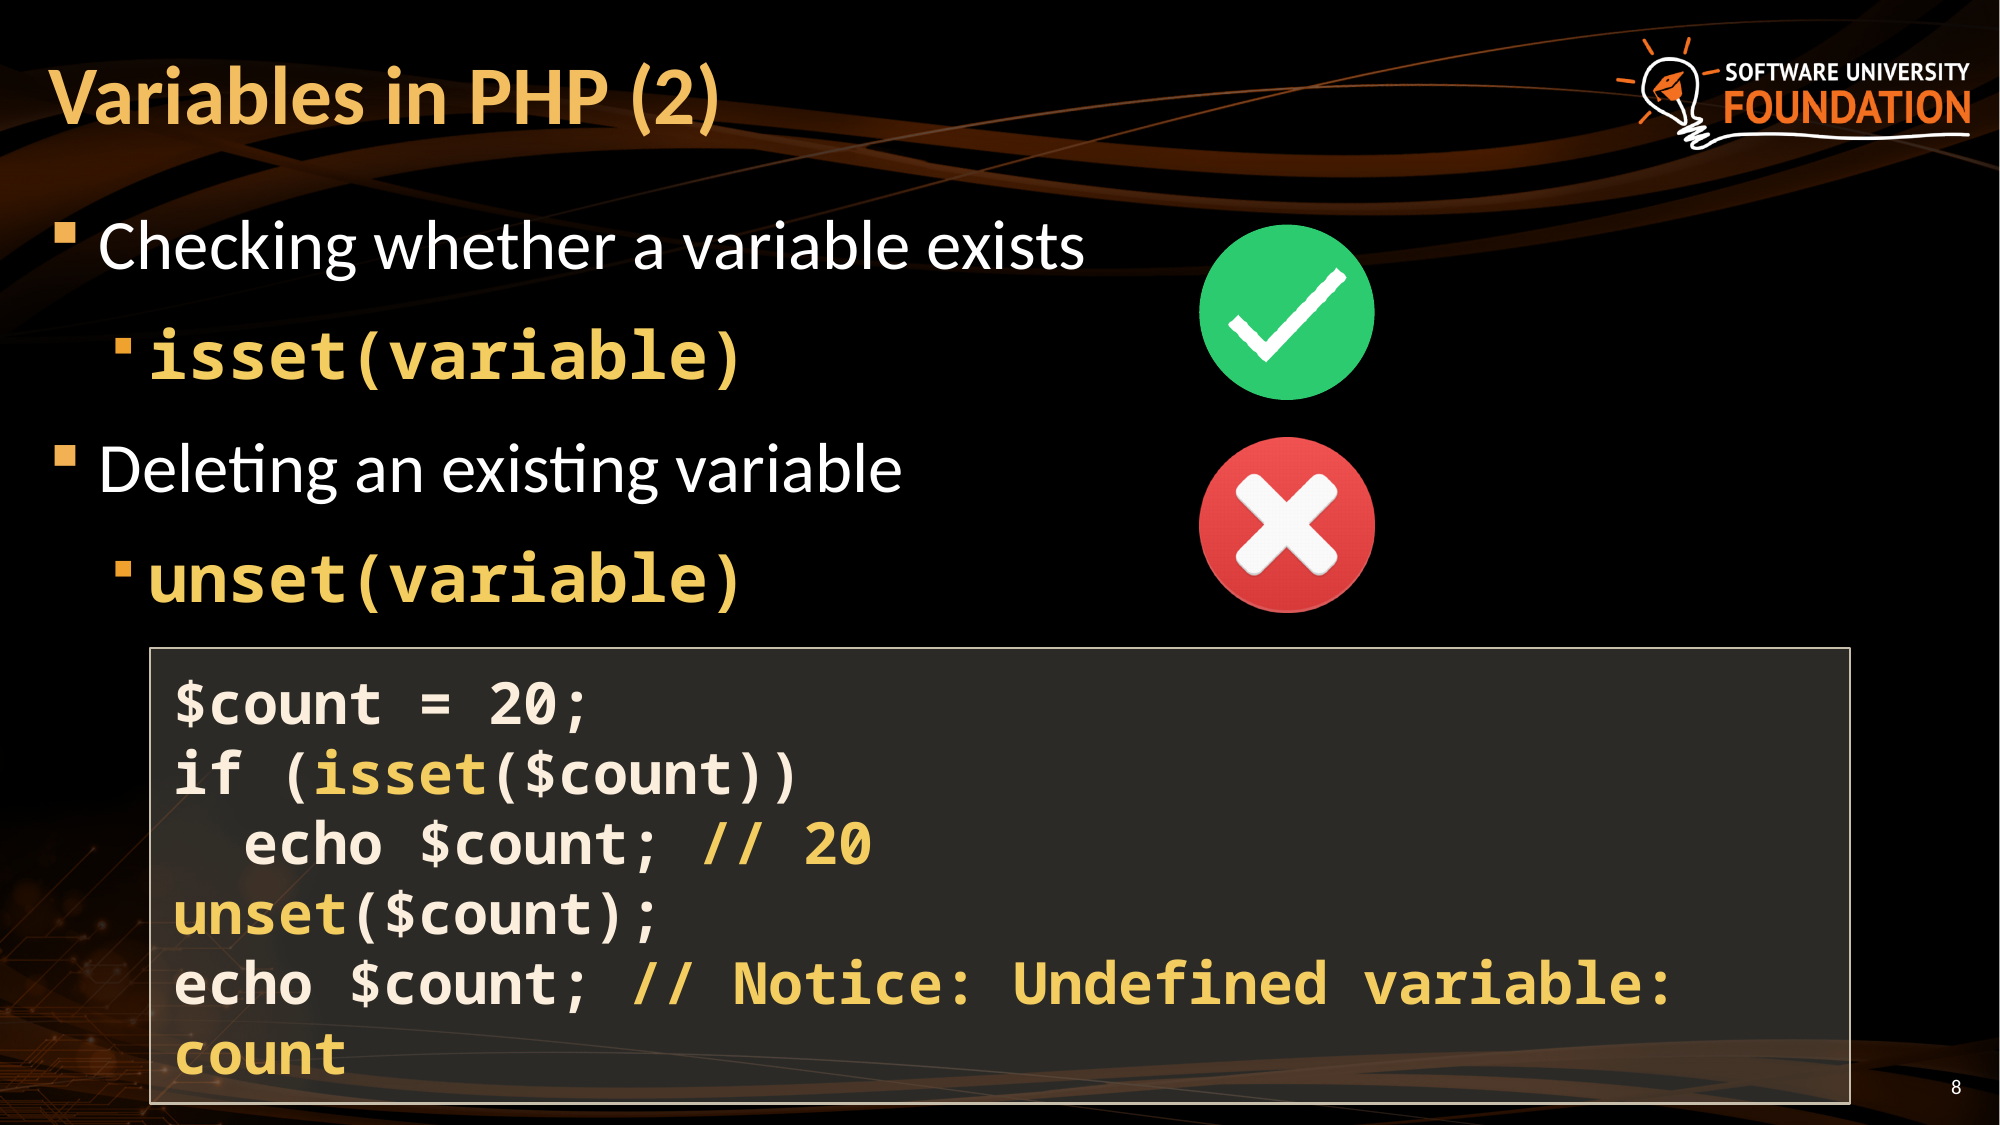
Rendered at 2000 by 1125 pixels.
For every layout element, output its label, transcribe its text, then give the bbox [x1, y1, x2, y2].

picture [0, 0, 2000, 1125]
title Variables in PHP (2) [30, 6, 1602, 189]
list Checking whether a variable exists isset(variable) Deleting an existing variable unset(variable) [31, 188, 1968, 1103]
text_box $count = 20; if (isset($count)) echo $count; // 20 unset($count); echo $count; // Notice: Undefined variable: count [149, 648, 1850, 1104]
